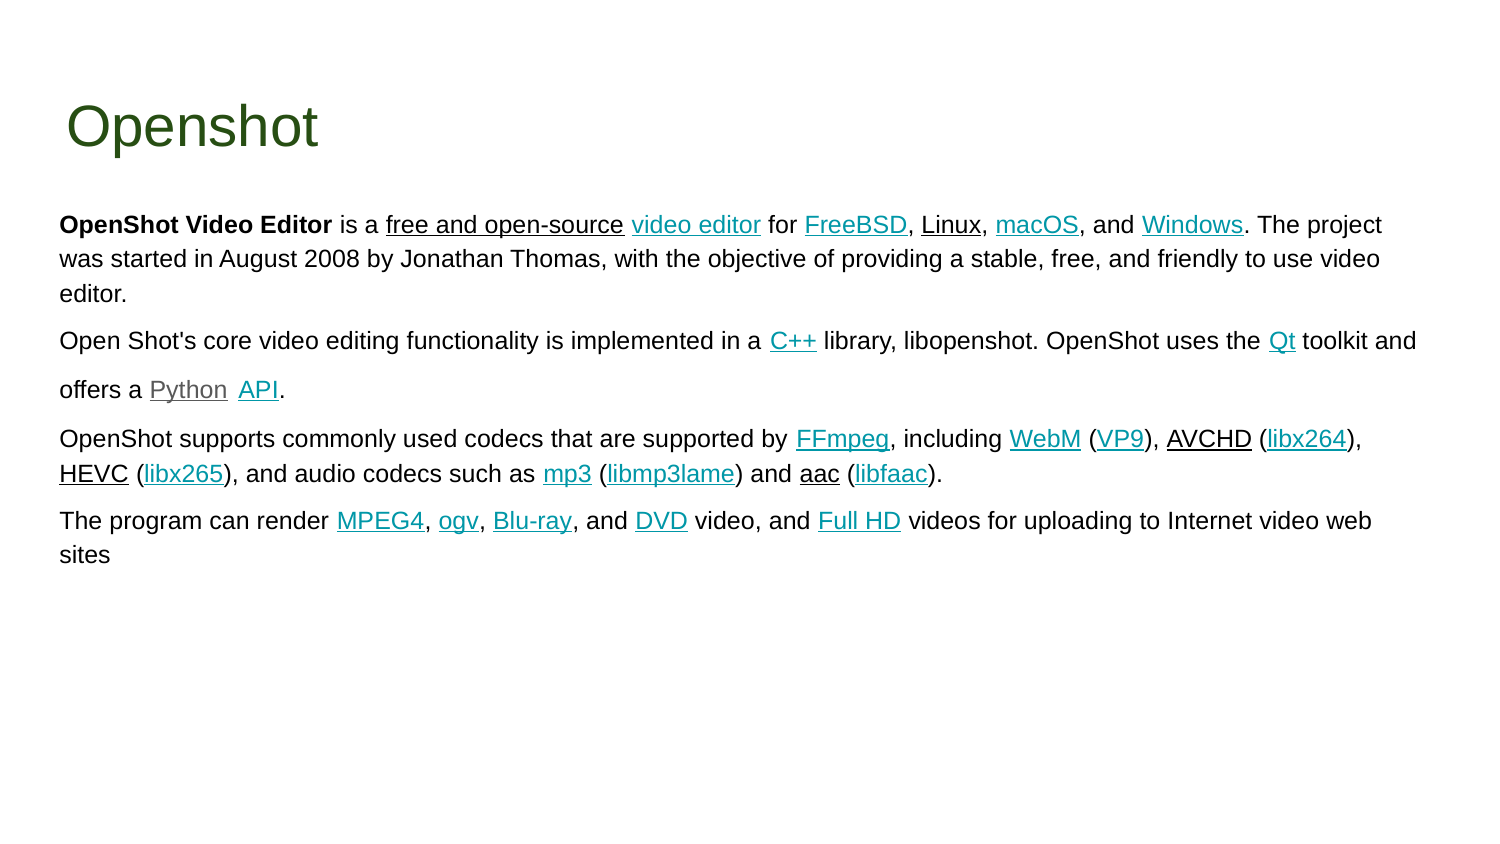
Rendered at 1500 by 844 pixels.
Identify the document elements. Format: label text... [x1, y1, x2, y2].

list OpenShot Video Editor is a free and open-source video editor for FreeBSD, Linux, macOS, and Windows. The project was started in August 2008 by Jonathan Thomas, with the objective of providing a stable, free, and friendly to use video editor. Open Shot's core video editing functionality is implemented in a C++ library, libopenshot. OpenShot uses the Qt toolkit and offers a Python API. OpenShot supports commonly used codecs that are supported by FFmpeg, including WebM (VP9), AVCHD (libx264), HEVC (libx265), and audio codecs such as mp3 (libmp3lame) and aac (libfaac). The program can render MPEG4, ogv, Blu-ray, and DVD video, and Full HD videos for uploading to Internet video web sites [44, 189, 1443, 750]
title Openshot [51, 72, 1449, 167]
